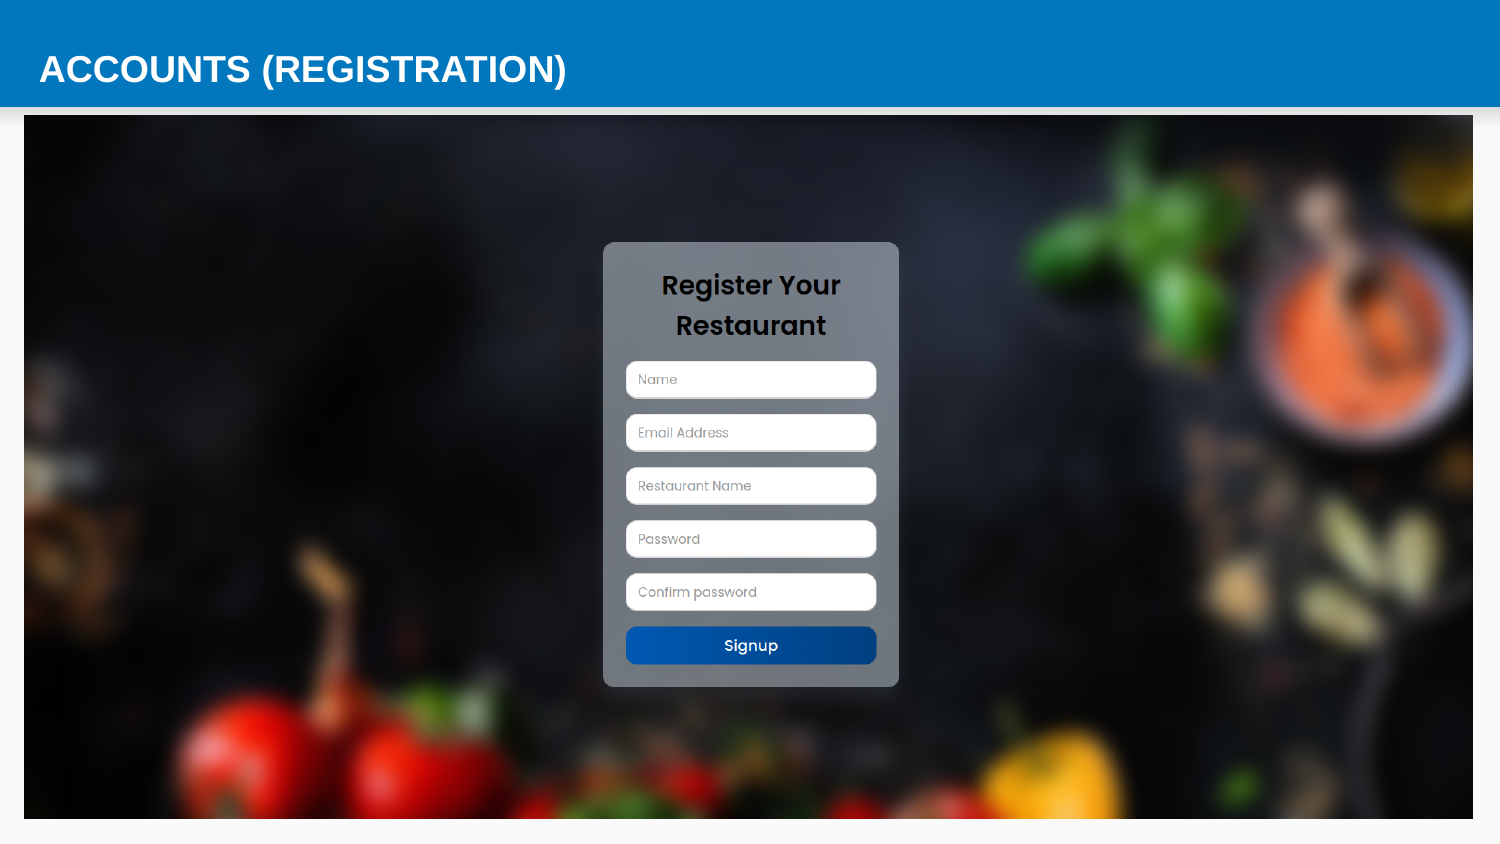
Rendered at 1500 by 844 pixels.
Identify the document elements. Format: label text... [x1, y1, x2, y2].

text_box ACCOUNTS (REGISTRATION) [23, 29, 812, 105]
picture [24, 115, 1473, 820]
text_box [16, 2, 1464, 102]
